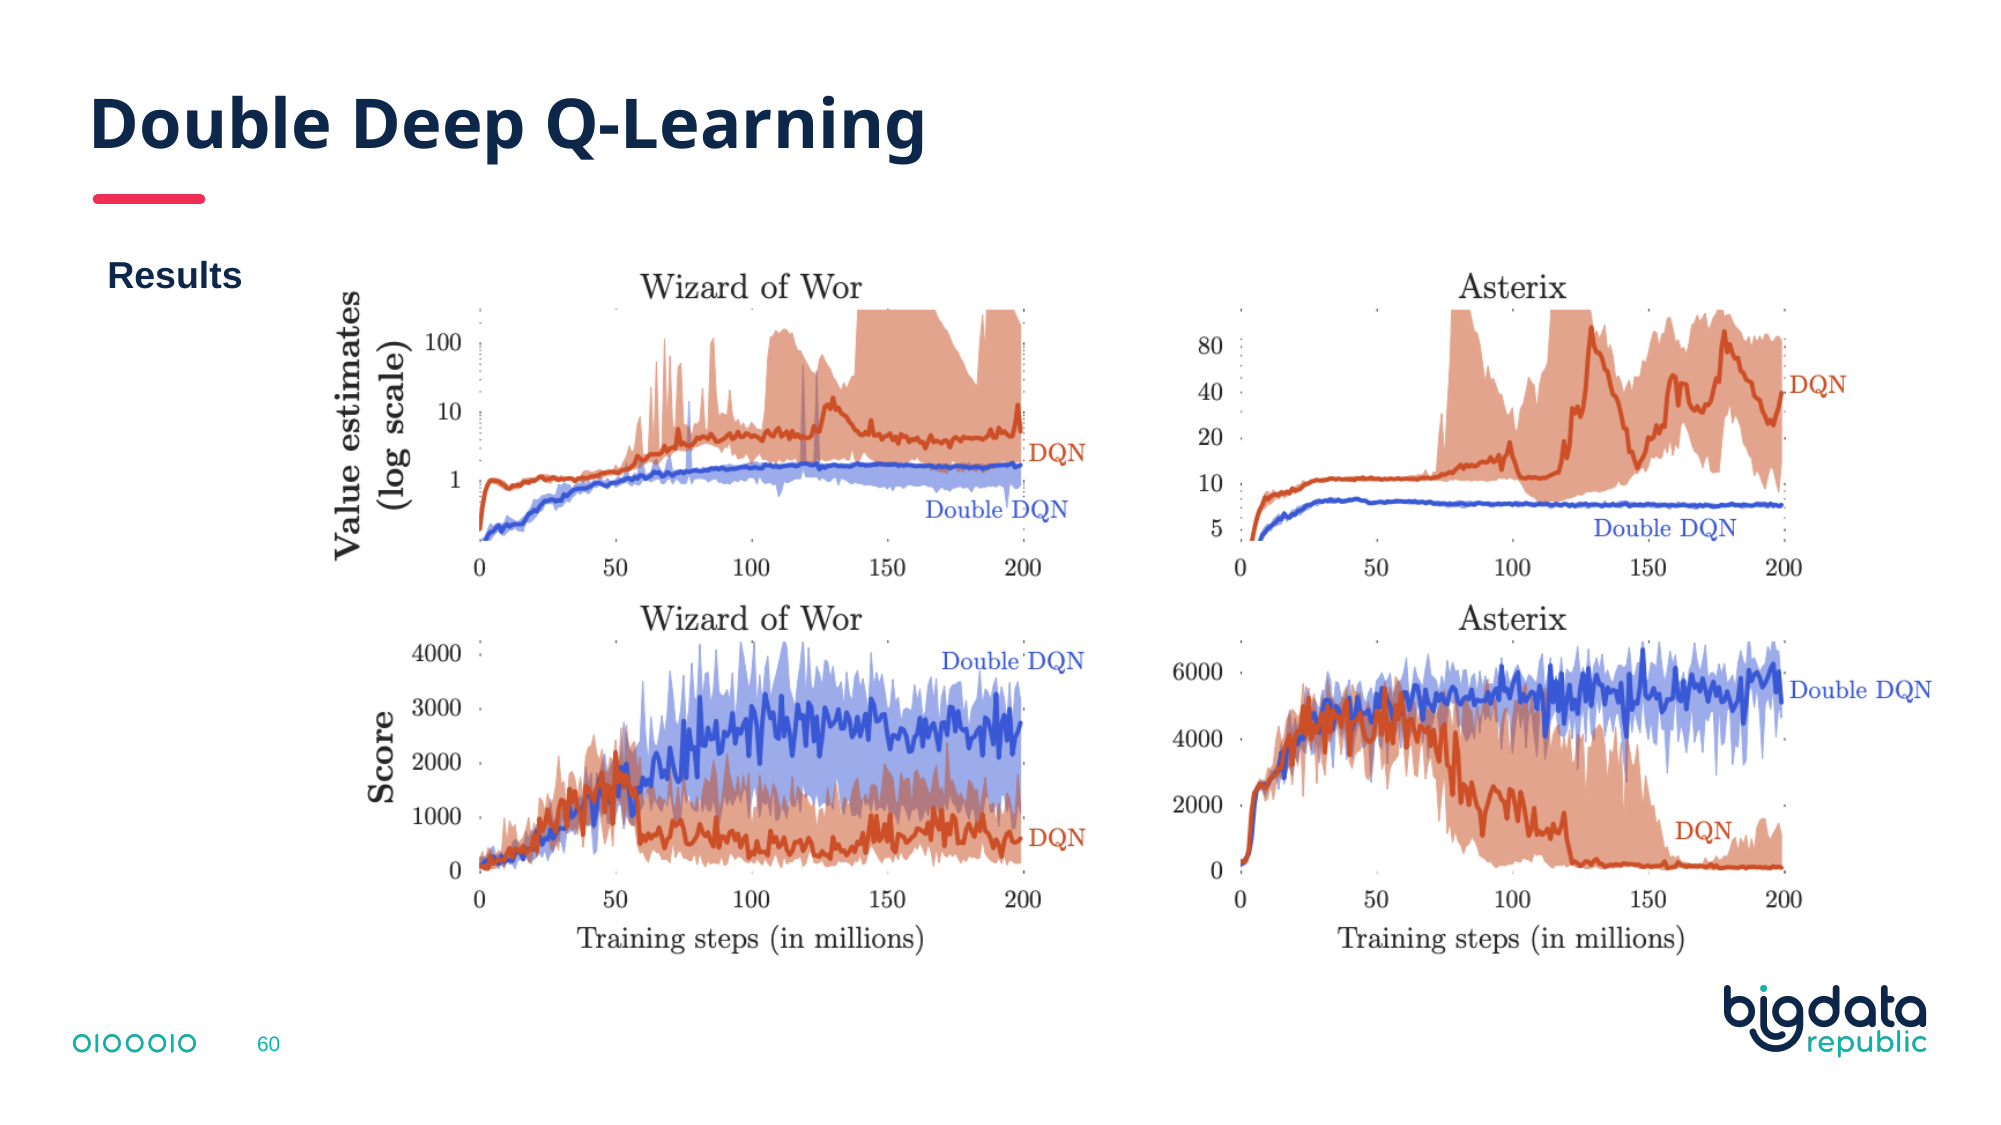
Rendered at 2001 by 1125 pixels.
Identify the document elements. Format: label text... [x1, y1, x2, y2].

picture [1724, 985, 1927, 1058]
slide_number 60 [220, 1013, 296, 1074]
list Results [73, 238, 314, 971]
picture [73, 1034, 196, 1053]
picture [314, 238, 1957, 971]
title Double Deep Q-Learning [73, 73, 1927, 179]
